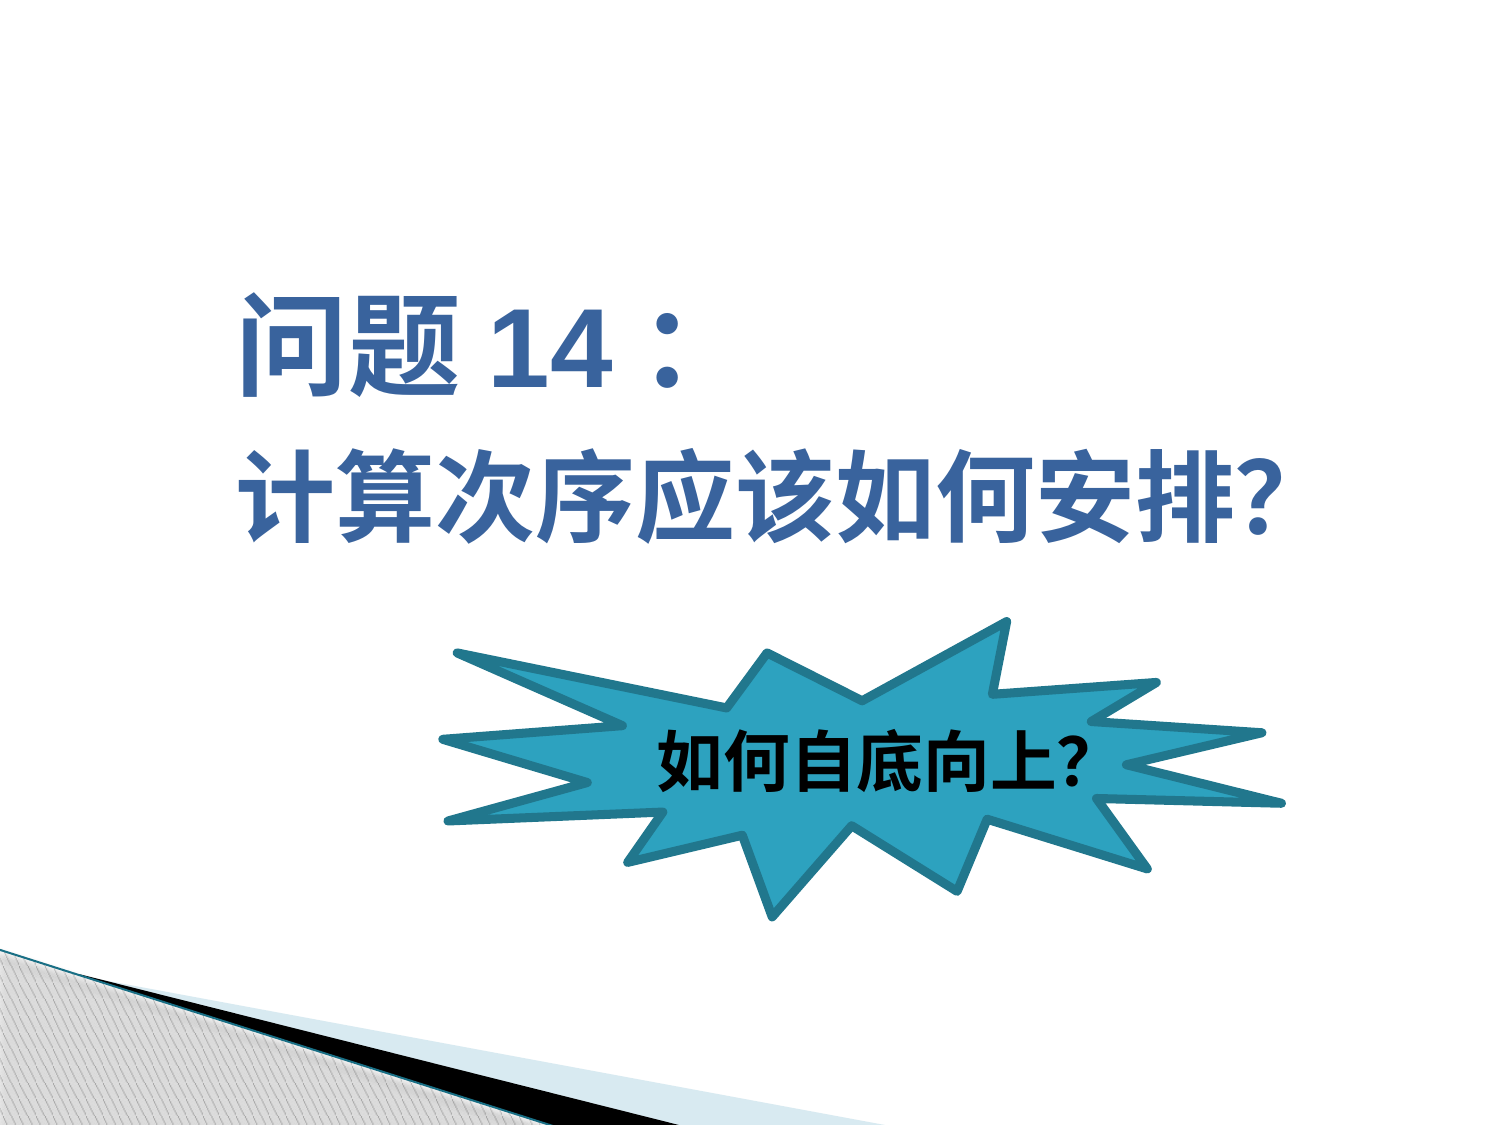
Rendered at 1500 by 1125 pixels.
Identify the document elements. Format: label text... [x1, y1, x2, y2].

text_box 问题14： 计算次序应该如何安排？ [220, 267, 1351, 562]
text_box 如何自底向上？ [438, 617, 1286, 922]
